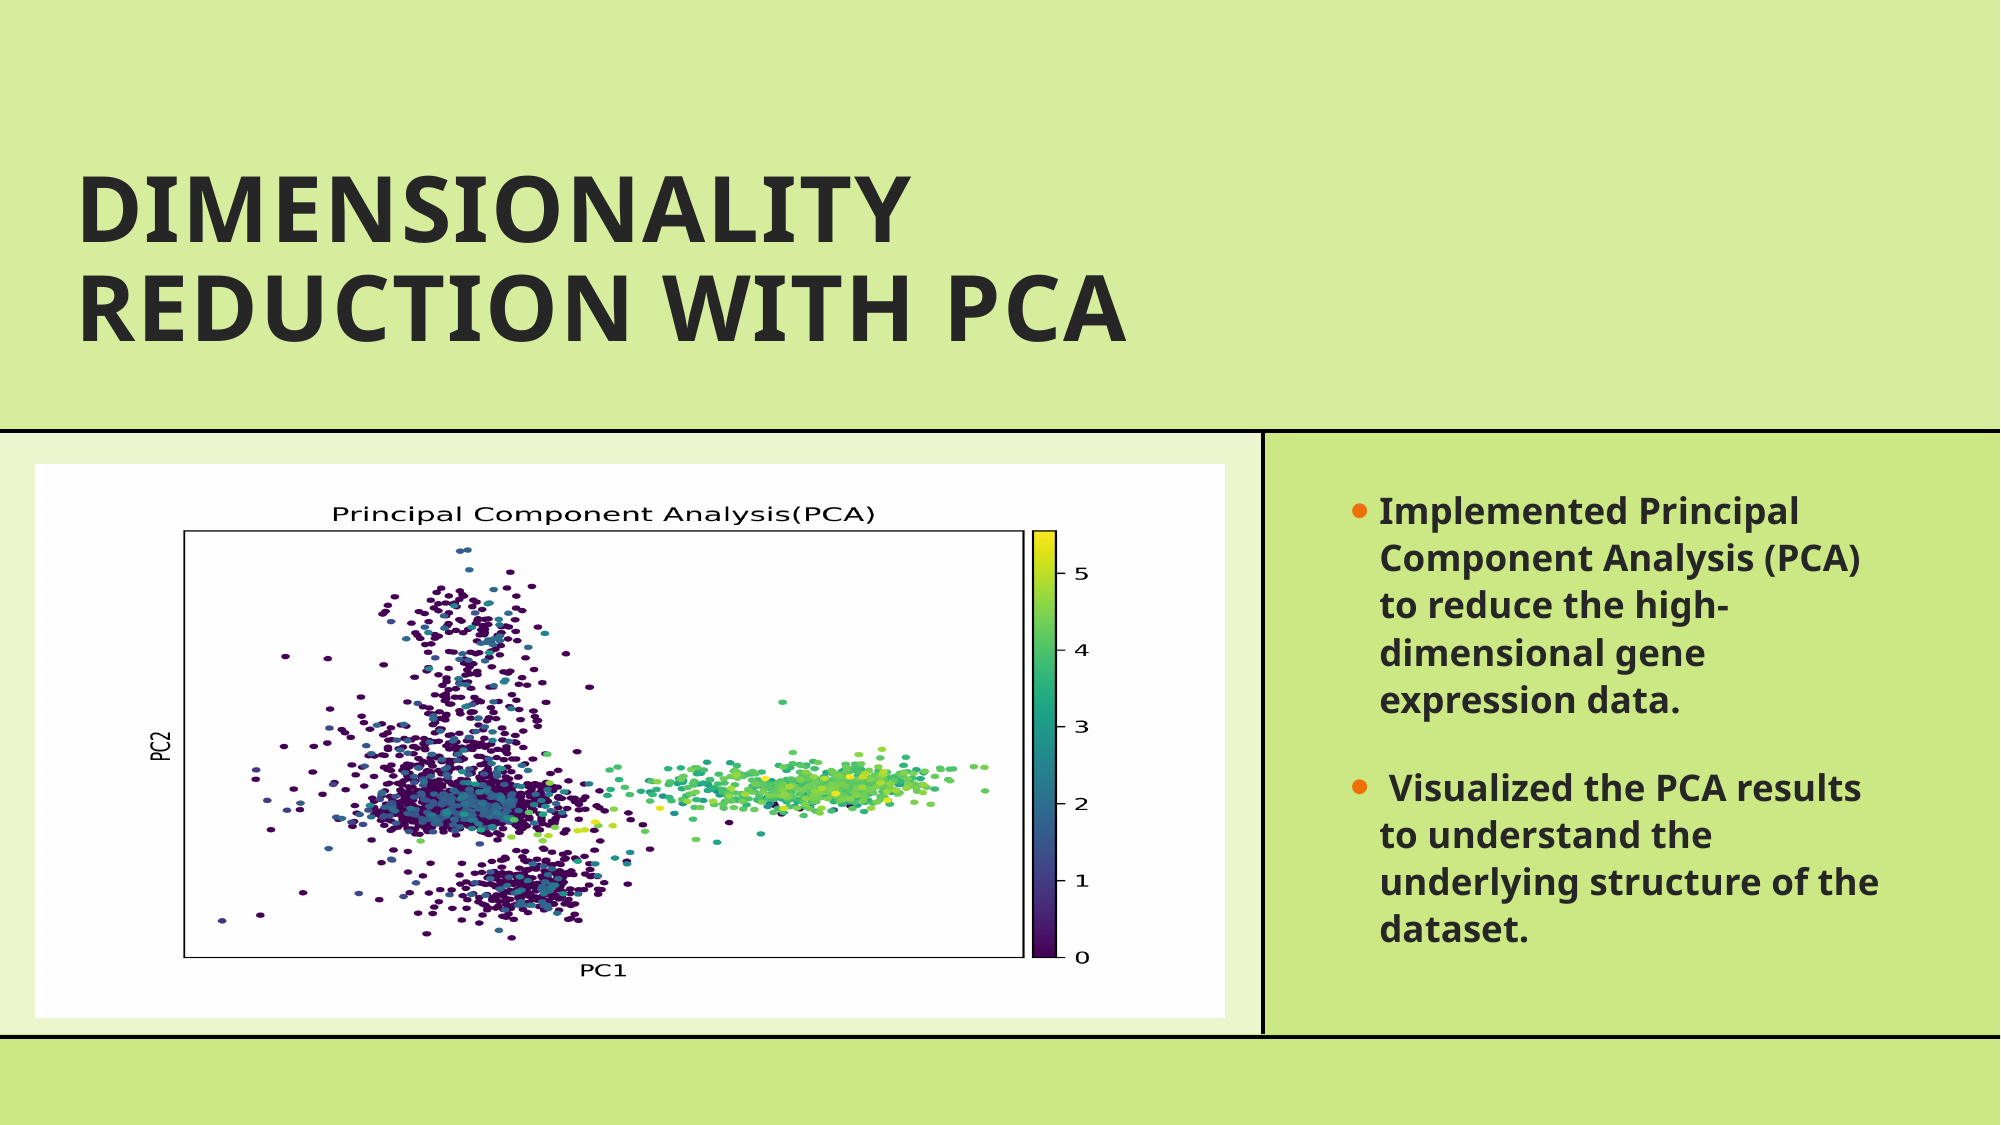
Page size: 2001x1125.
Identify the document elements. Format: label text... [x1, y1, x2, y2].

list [35, 463, 1225, 1019]
title Dimensionality Reduction with PCA [75, 75, 1205, 362]
list Implemented Principal Component Analysis (PCA) to reduce the high-dimensional gene expression data. Visualized the PCA results to understand the underlying structure of the dataset. [1335, 477, 1920, 960]
